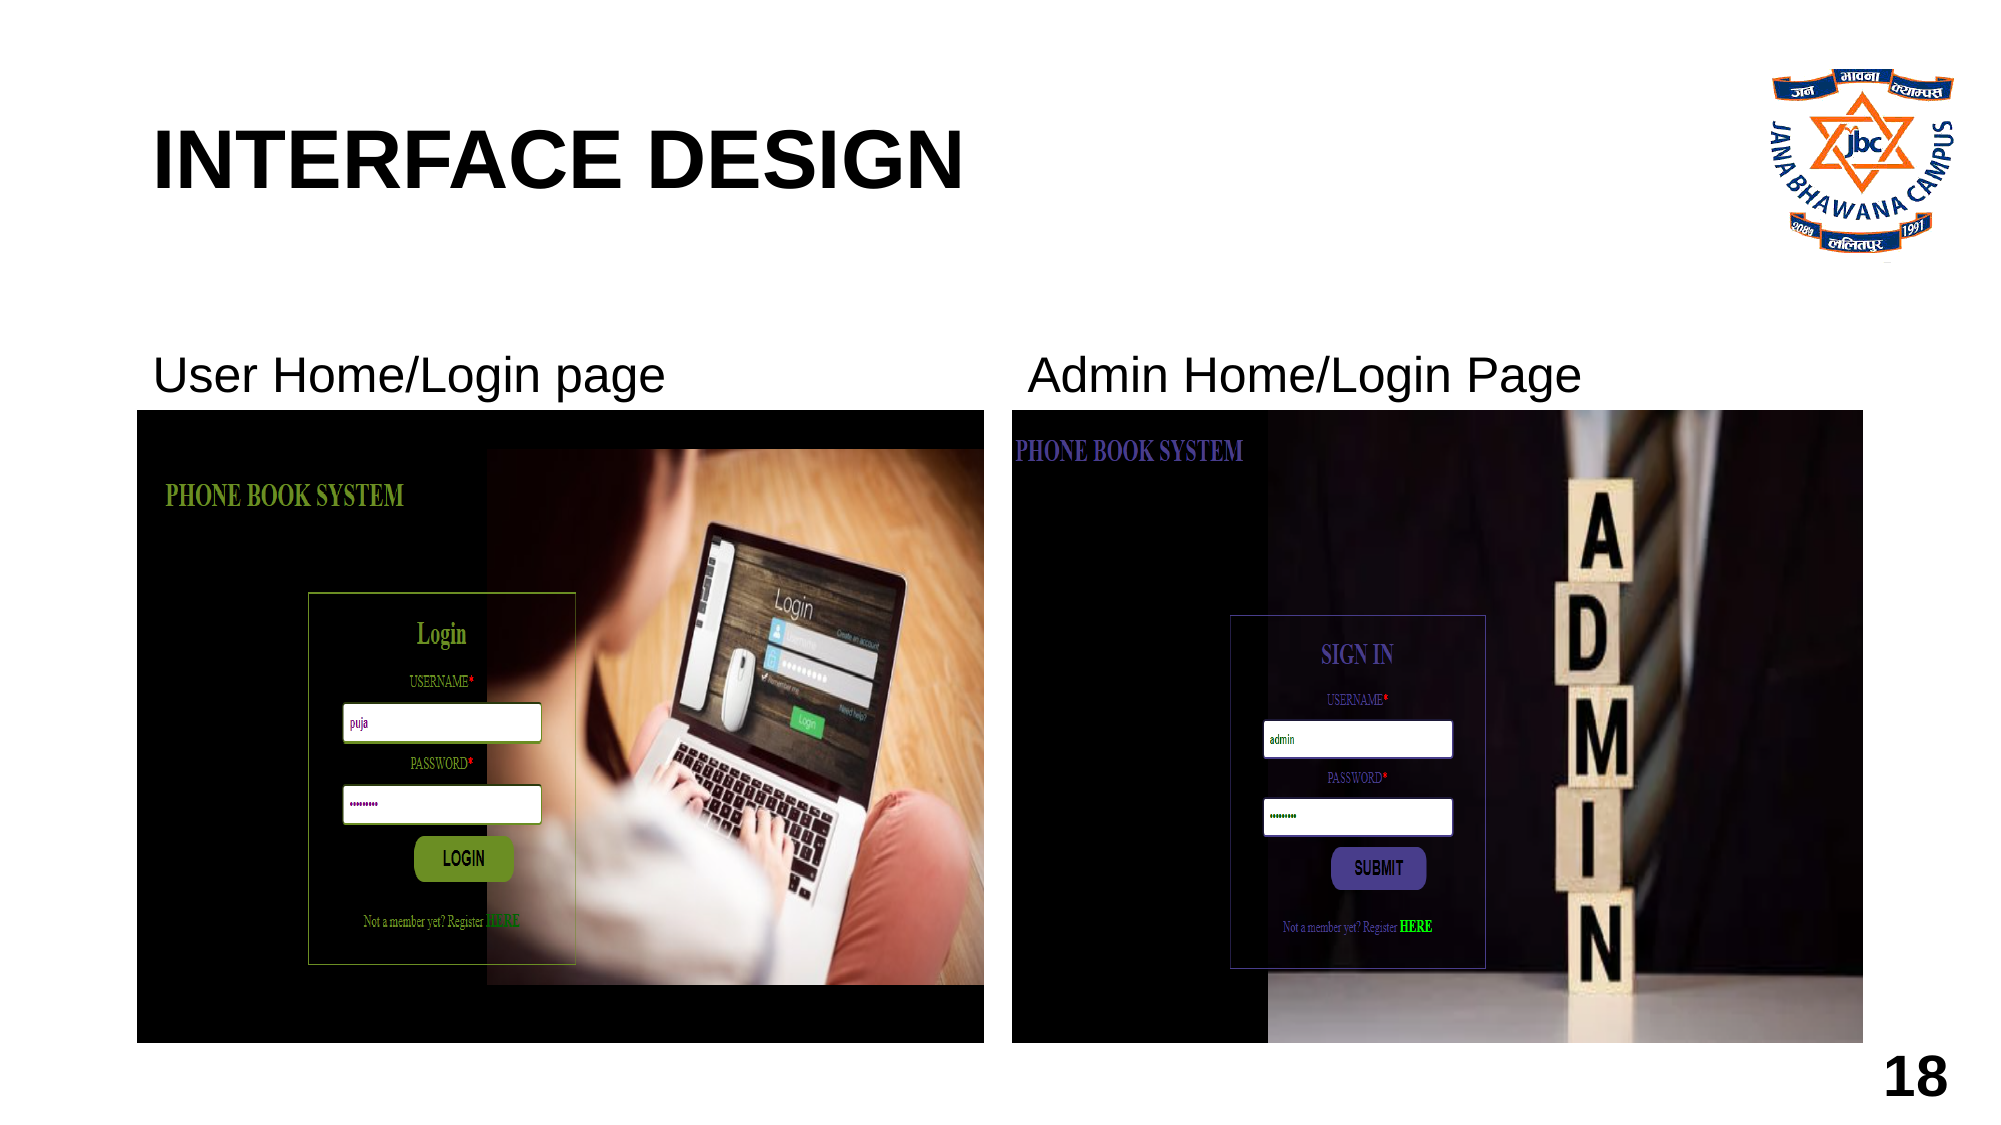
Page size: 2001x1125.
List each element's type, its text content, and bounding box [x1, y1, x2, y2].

slide_number 18 [1513, 1042, 1964, 1103]
picture [1761, 59, 1964, 263]
list Admin Home/Login Page [1012, 275, 1863, 410]
list User Home/Login page [137, 275, 984, 410]
title INTERFACE DESIGN [137, 53, 1703, 271]
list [137, 410, 984, 1043]
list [1012, 410, 1863, 1043]
